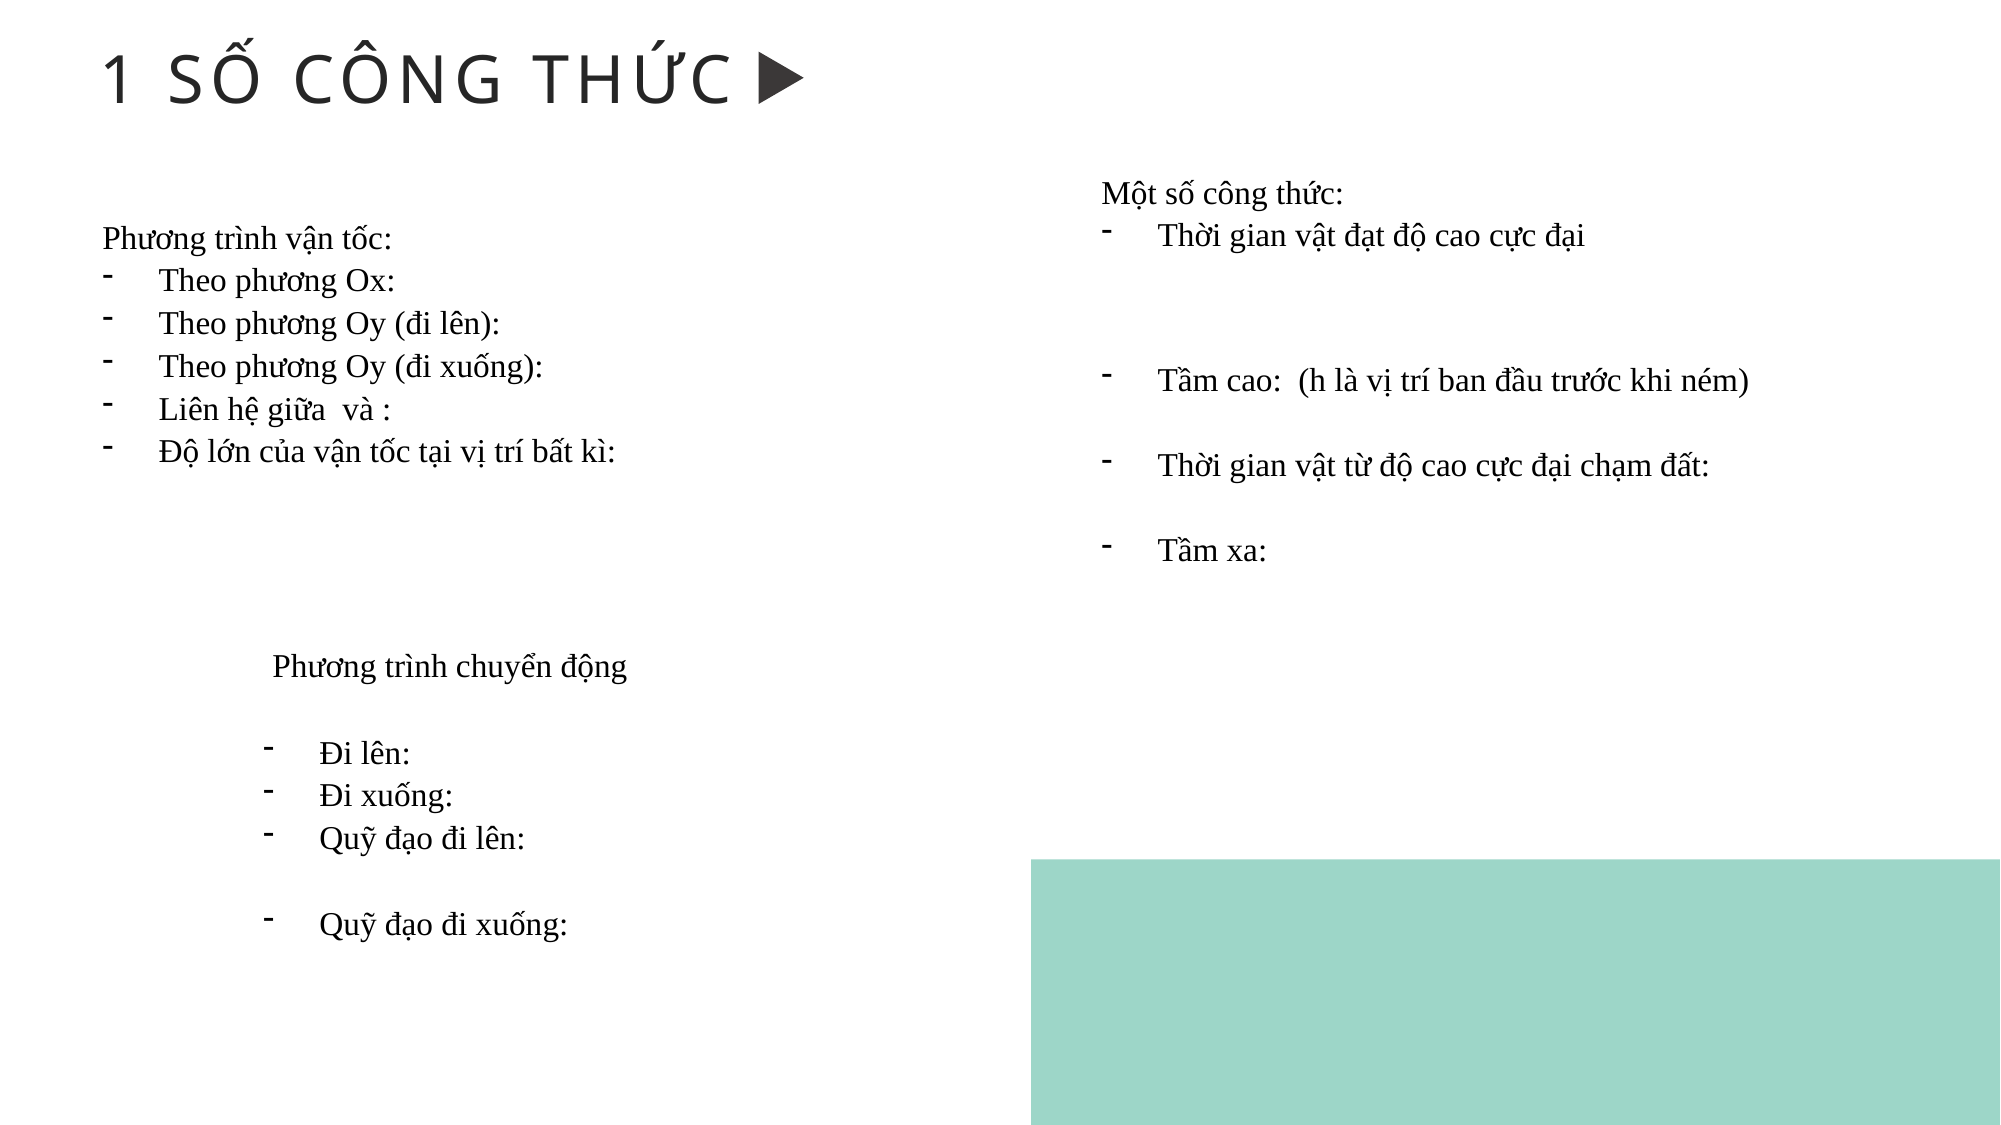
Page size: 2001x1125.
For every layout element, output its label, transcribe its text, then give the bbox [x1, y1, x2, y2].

text_box 1 SỐ CÔNG THỨC [84, 29, 748, 125]
text_box [757, 49, 806, 106]
text_box [1030, 858, 2000, 1125]
